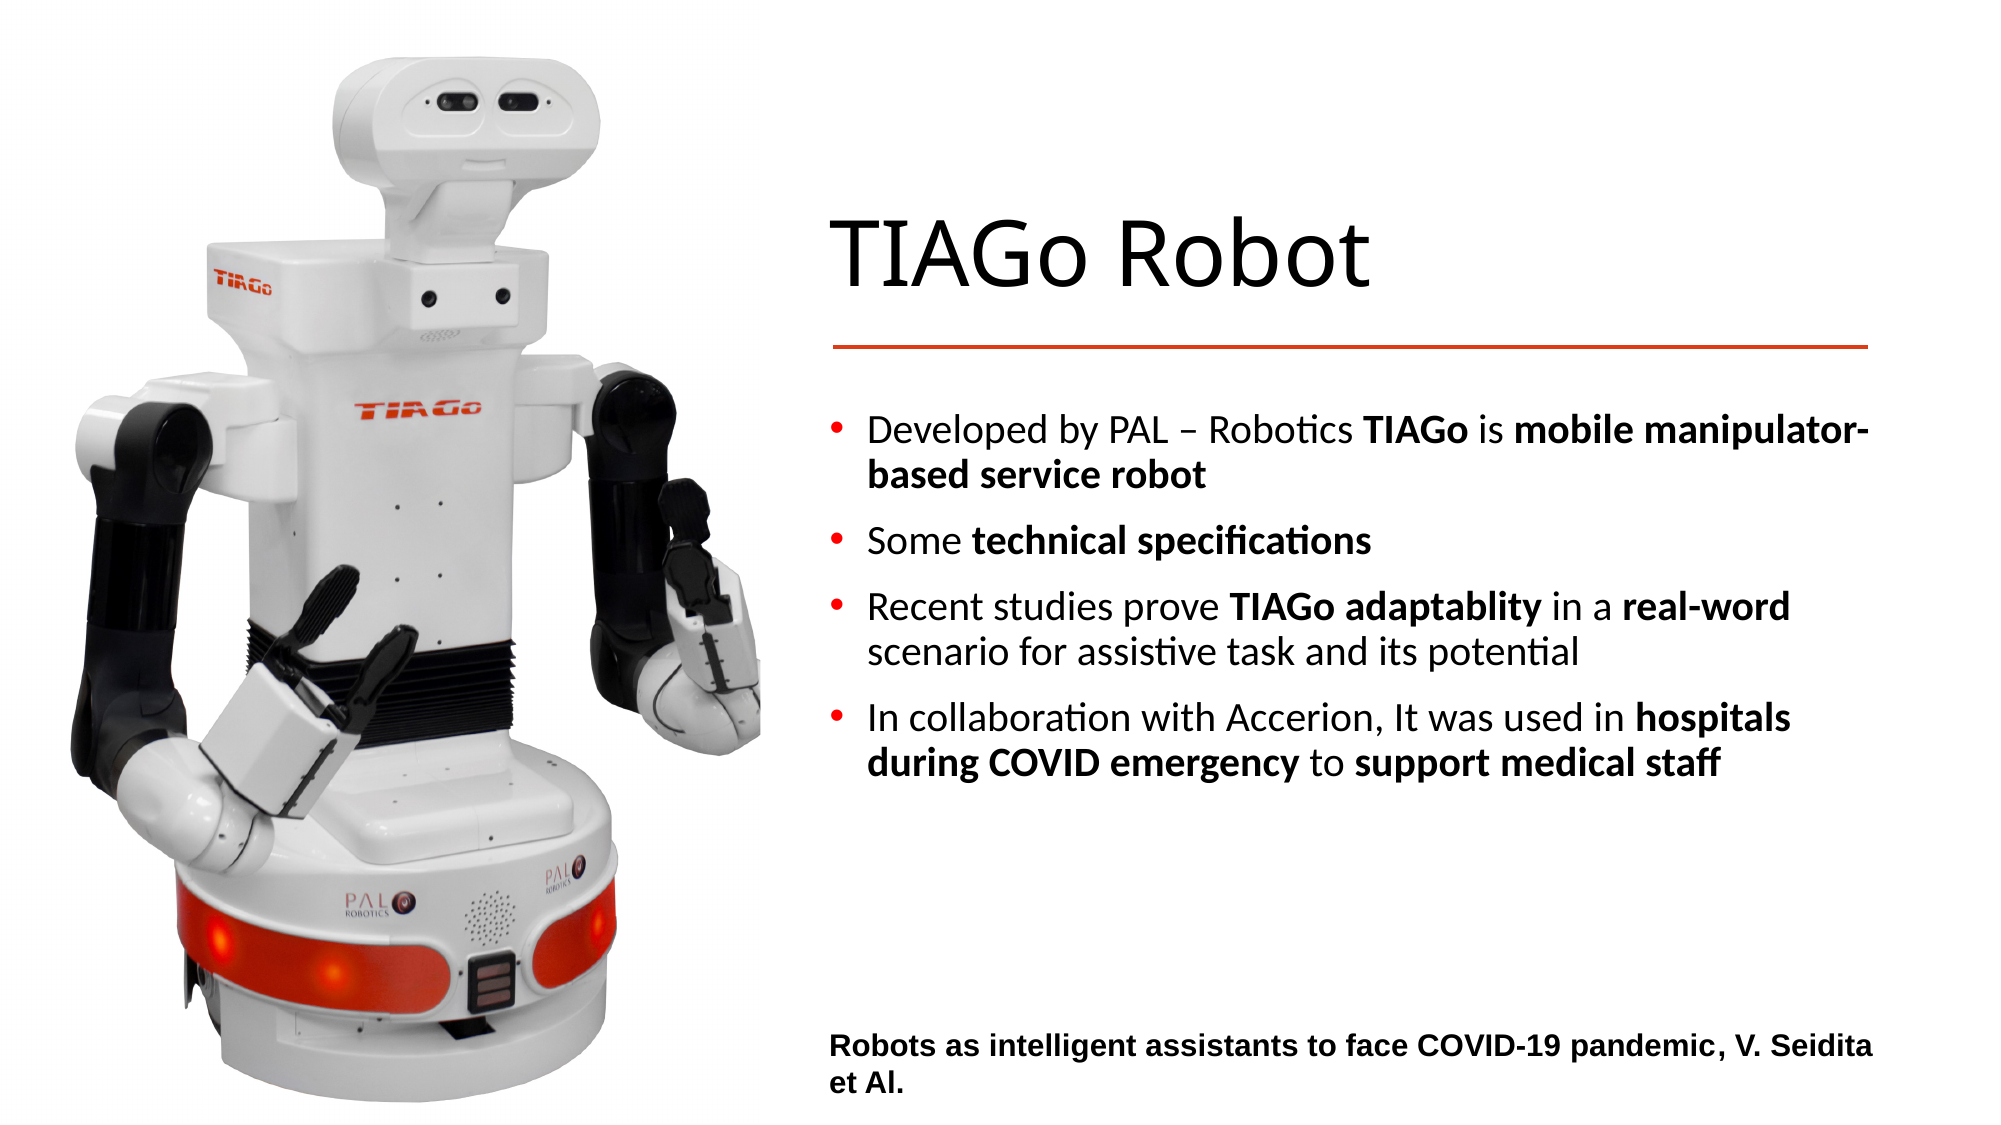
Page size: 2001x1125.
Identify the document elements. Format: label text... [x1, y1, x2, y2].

picture [0, 0, 761, 1125]
title TIAGo Robot [814, 103, 1895, 315]
list Developed by PAL – Robotics TIAGo is mobile manipulator-based service robot Some technical specifications Recent studies prove TIAGo adaptablity in a real-word scenario for assistive task and its potential In collaboration with Accerion, It was used in hospitals during COVID emergency to support medical staff [814, 399, 1895, 969]
text_box Robots as intelligent assistants to face COVID-19 pandemic, V. Seidita et Al. [814, 1017, 1895, 1108]
